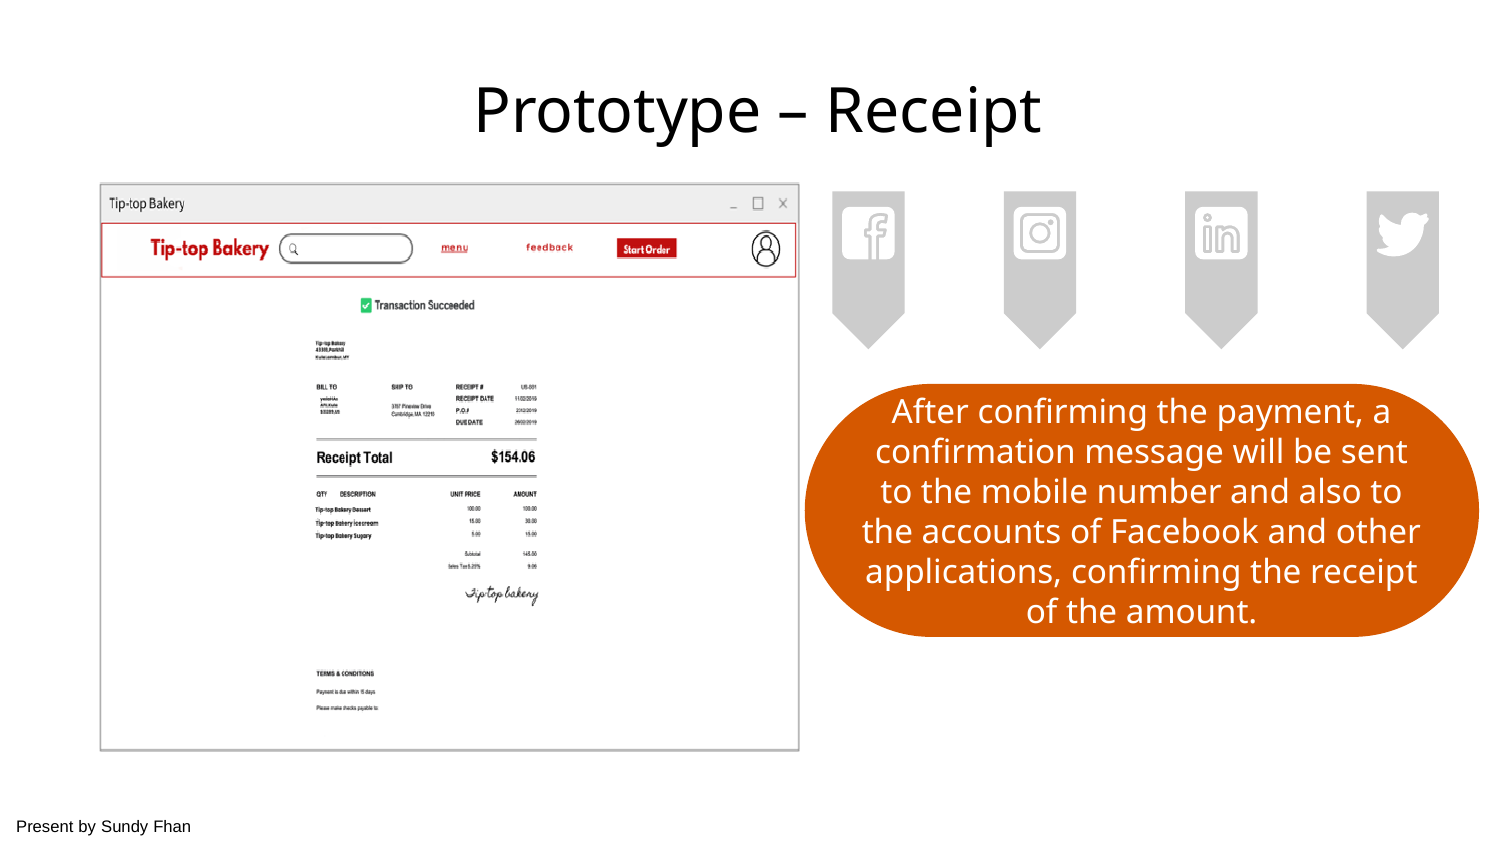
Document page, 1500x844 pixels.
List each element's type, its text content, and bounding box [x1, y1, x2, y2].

text_box [1376, 212, 1429, 257]
picture [94, 178, 805, 761]
text_box Present by Sundy Fhan [1, 808, 207, 844]
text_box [1013, 206, 1067, 260]
text_box [1003, 191, 1077, 350]
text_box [841, 206, 895, 260]
text_box [1366, 191, 1439, 350]
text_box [1194, 206, 1248, 260]
text_box [832, 191, 905, 350]
text_box After confirming the payment, a confirmation message will be sent to the mobile number and also to the accounts of Facebook and other applications, confirming the receipt of the amount. [809, 383, 1480, 637]
title Prototype – Receipt [75, 67, 1425, 147]
text_box [1185, 191, 1258, 350]
